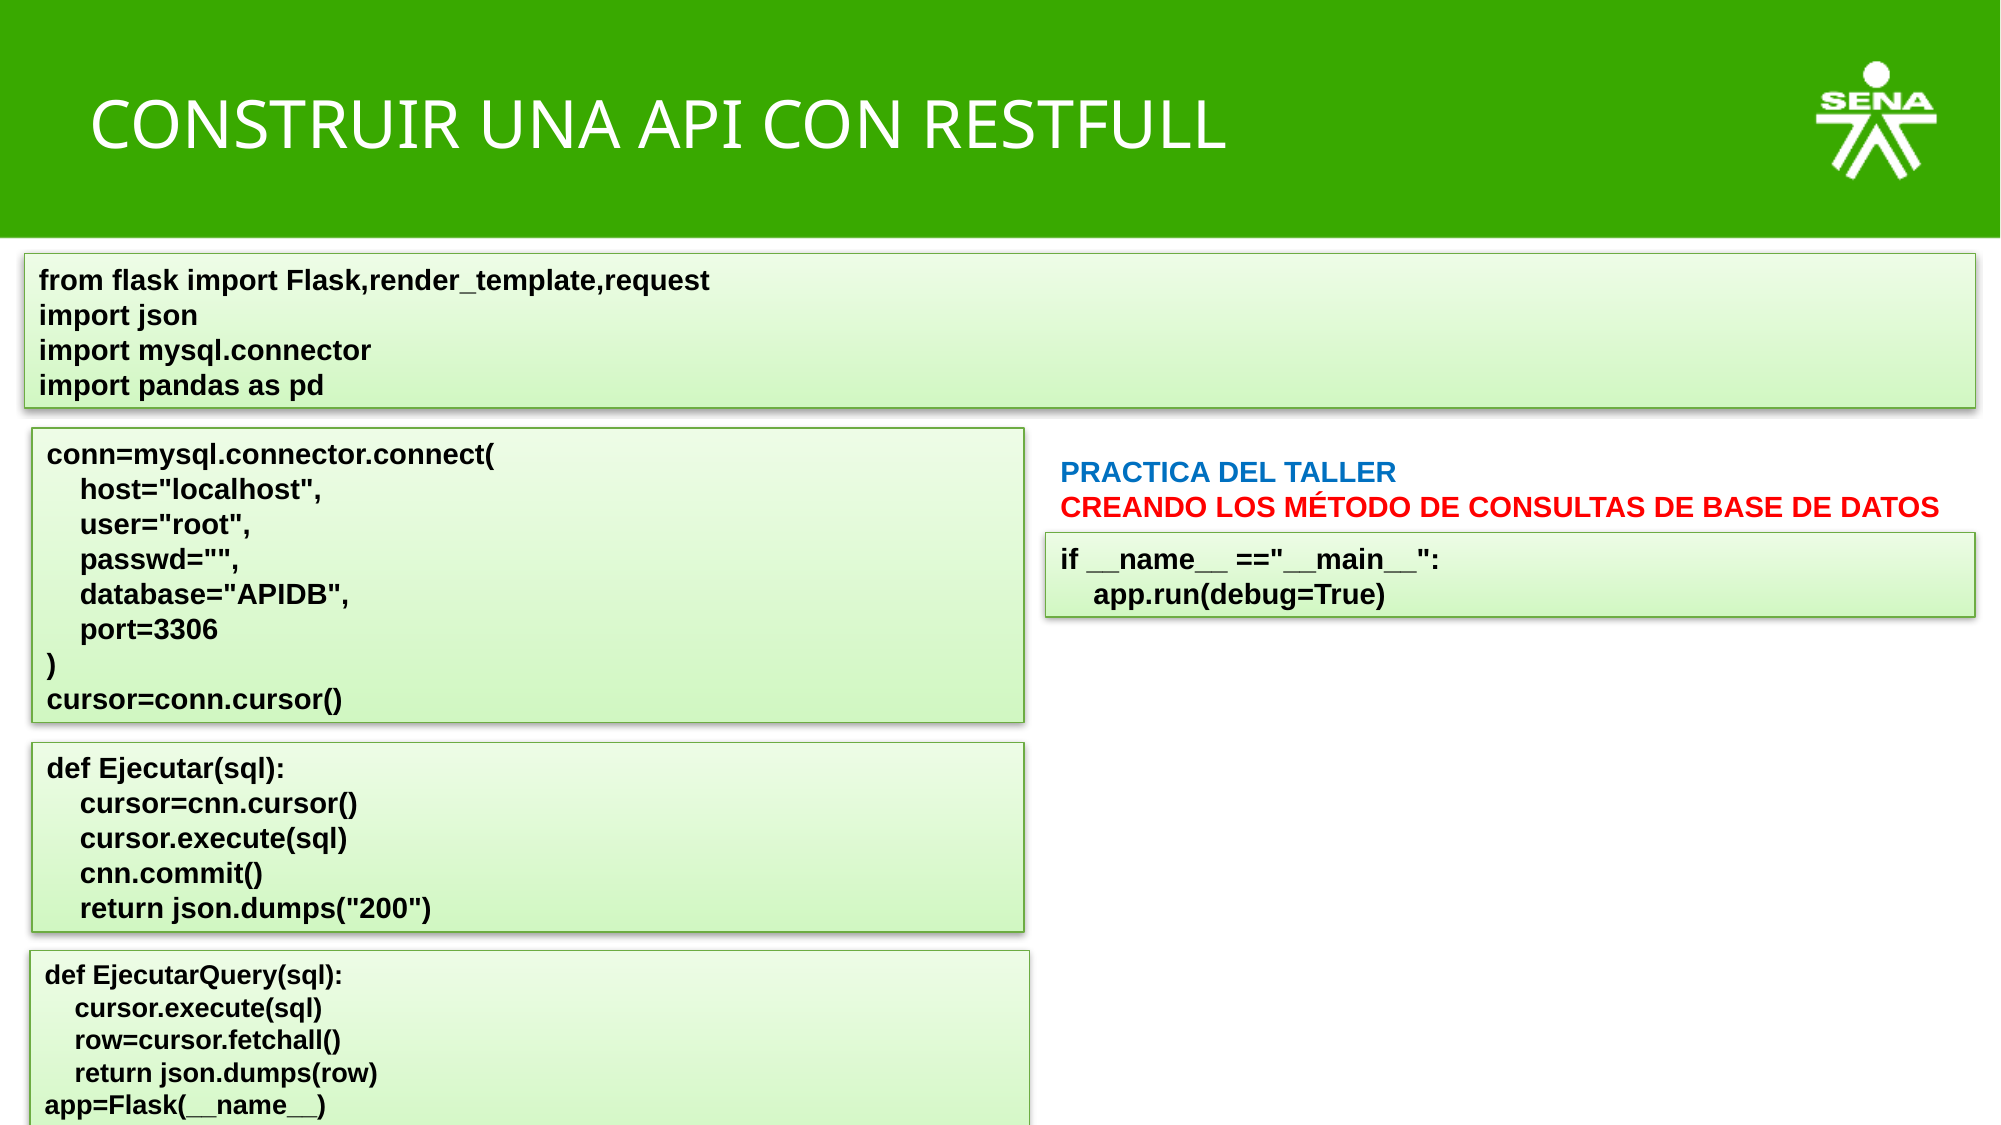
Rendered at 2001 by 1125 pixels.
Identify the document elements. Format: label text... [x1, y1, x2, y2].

text_box def Ejecutar(sql): cursor=cnn.cursor() cursor.execute(sql) cnn.commit() return json.dumps("200") [31, 742, 1025, 933]
text_box def EjecutarQuery(sql): cursor.execute(sql) row=cursor.fetchall() return json.dumps(row) app=Flask(__name__) [29, 950, 1030, 1125]
text_box PRACTICA DEL TALLER CREANDO LOS MÉTODO DE CONSULTAS DE BASE DE DATOS [1045, 445, 2000, 531]
text_box from flask import Flask,render_template,request import json import mysql.connector import pandas as pd [24, 253, 1976, 409]
text_box conn=mysql.connector.connect( host="localhost", user="root", passwd="", database="APIDB", port=3306 ) cursor=conn.cursor() [31, 427, 1025, 723]
picture [0, 0, 2001, 1125]
title CONSTRUIR UNA API CON RESTFULL [74, 18, 1800, 236]
text_box if __name__ =="__main__": app.run(debug=True) [1045, 532, 1976, 618]
